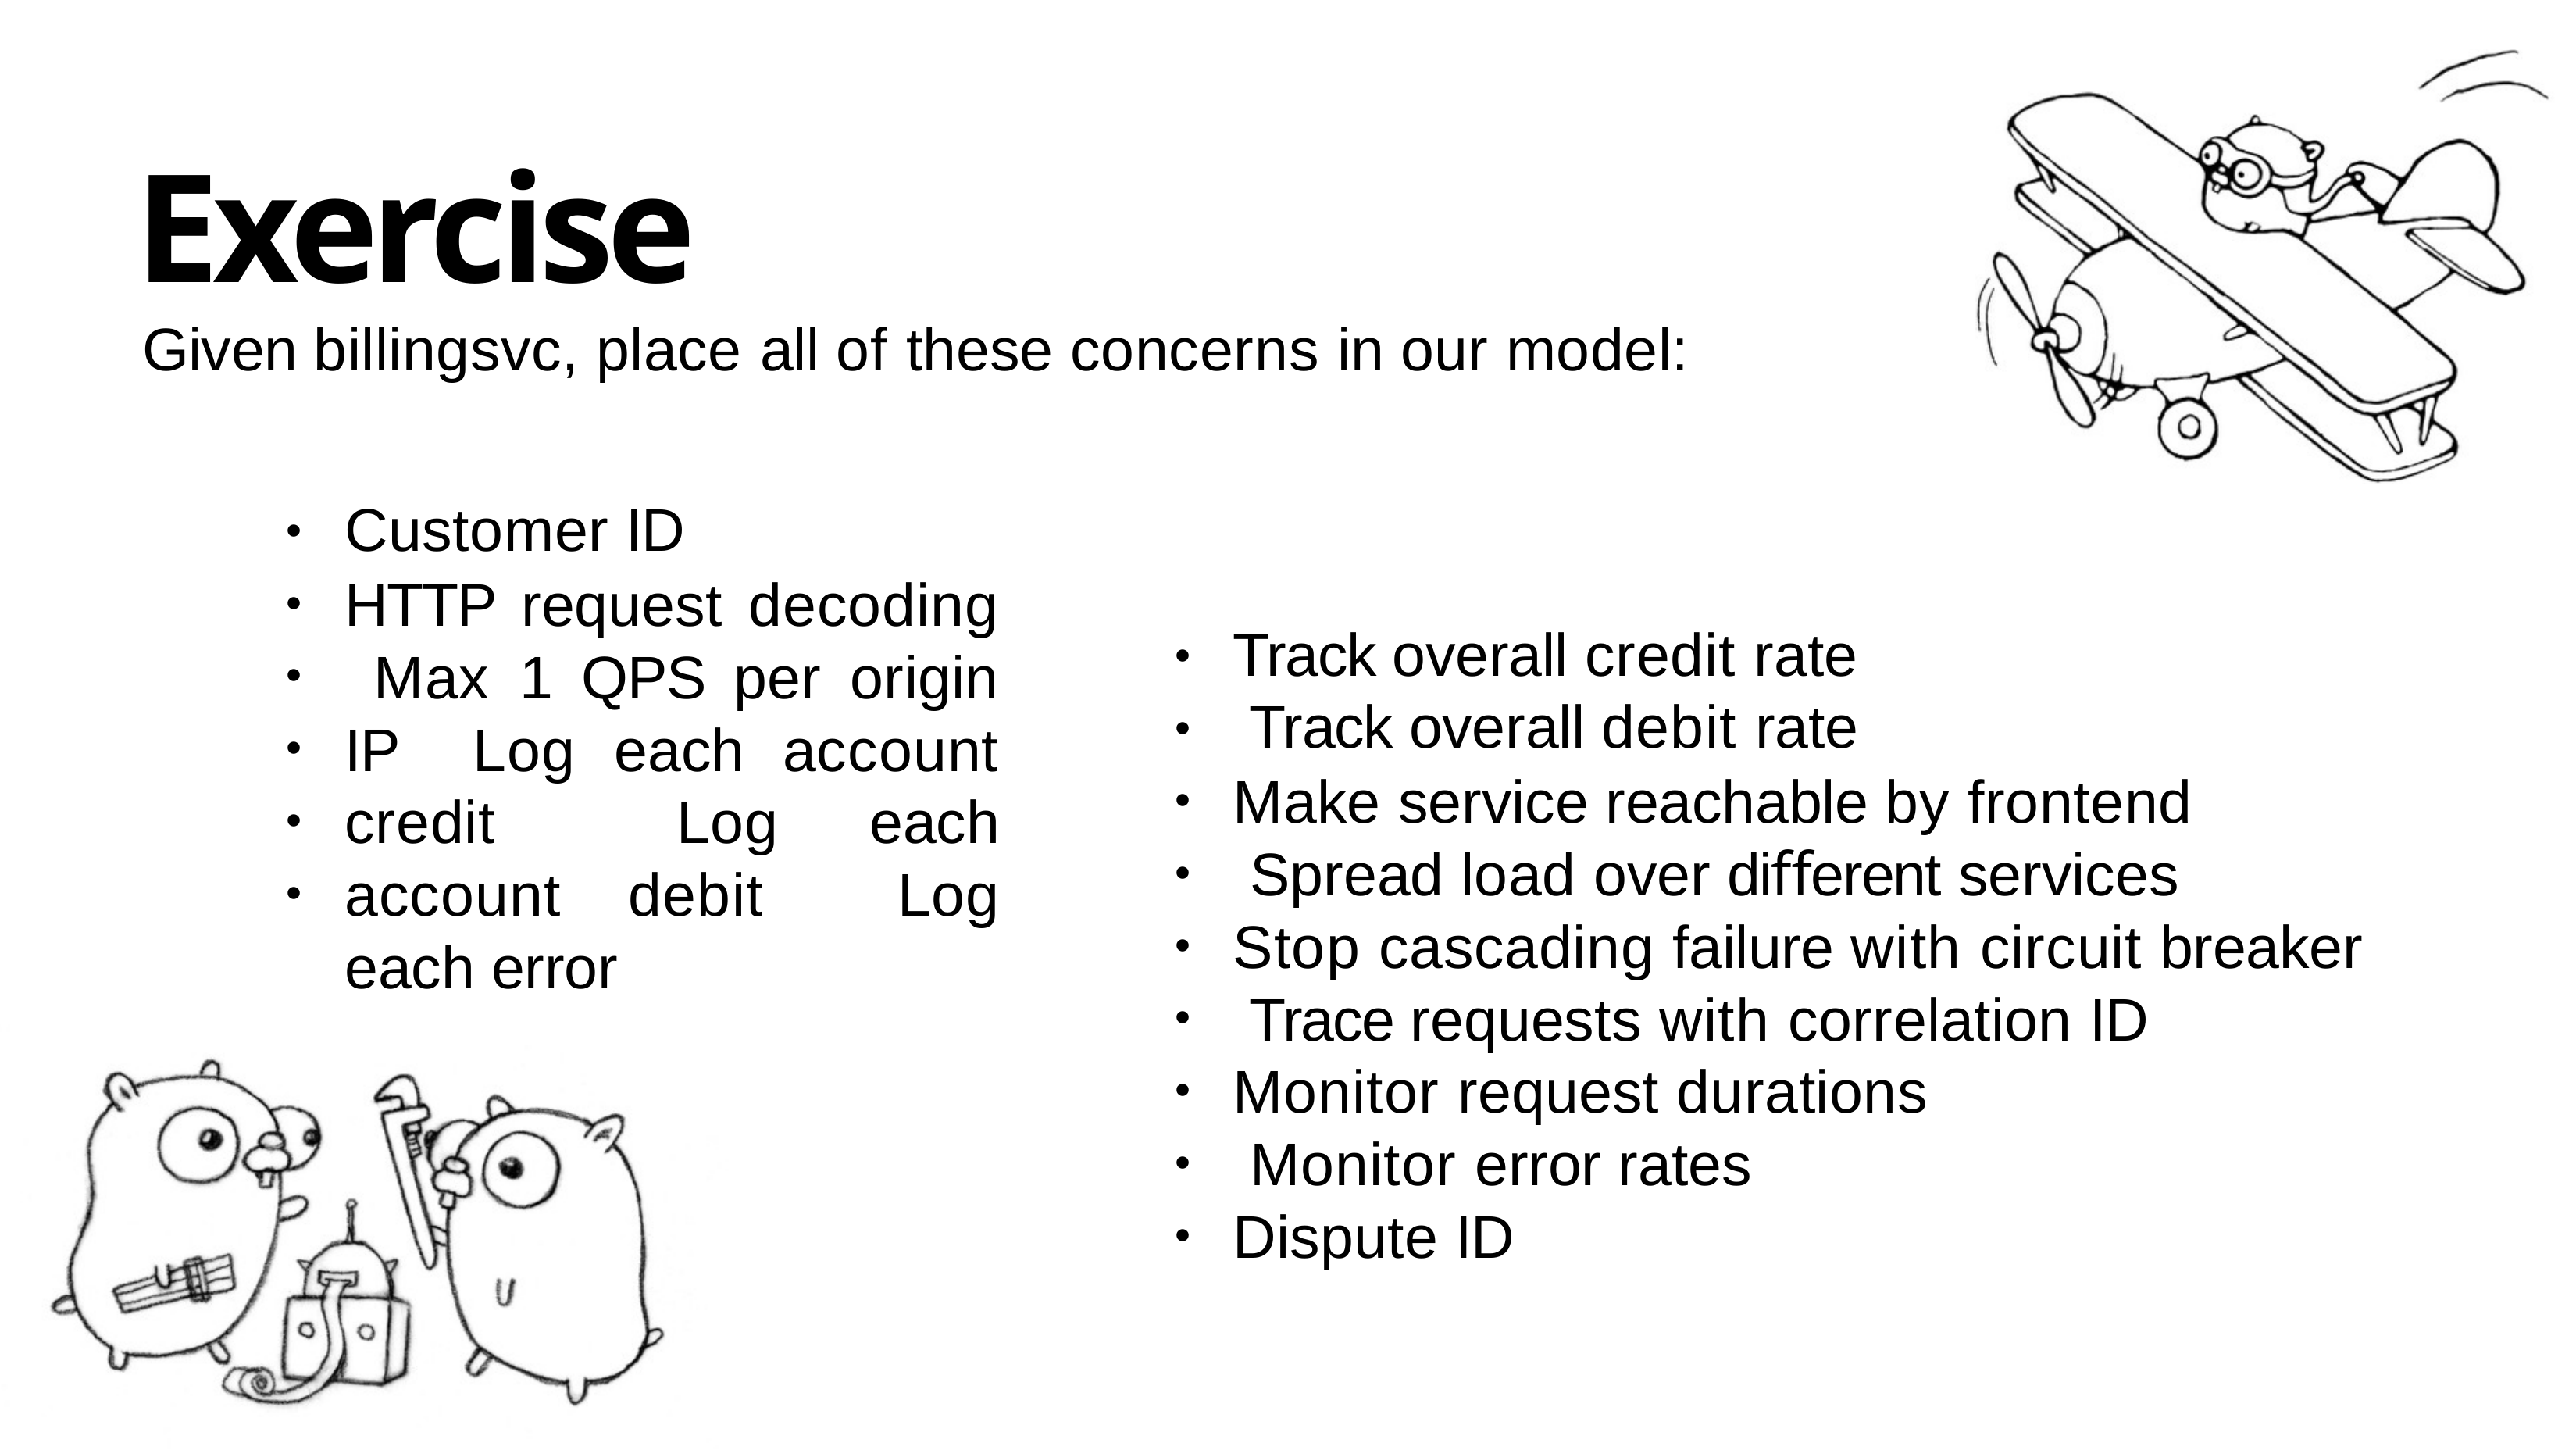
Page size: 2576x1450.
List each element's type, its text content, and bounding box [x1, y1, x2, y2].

title Exercise Given billingsvc, place all of these concerns in our model: [134, 132, 1694, 383]
text_box [0, 1021, 729, 1450]
text_box [1975, 49, 2555, 484]
text_box • • • • • • • • • [1173, 605, 1193, 1259]
text_box Track overall credit rate Track overall debit rate Make service reachable by frontend Spread load over diﬀerent services Stop cascading failure with circuit breaker Trace requests with correlation ID Monitor request durations Monitor error rates Dispute ID [1231, 614, 2365, 1270]
text_box Customer ID HTTP request decoding Max 1 QPS per origin IP Log each account credit Log each account debit Log each error [343, 489, 1001, 1001]
text_box • • • • • • [284, 480, 305, 917]
